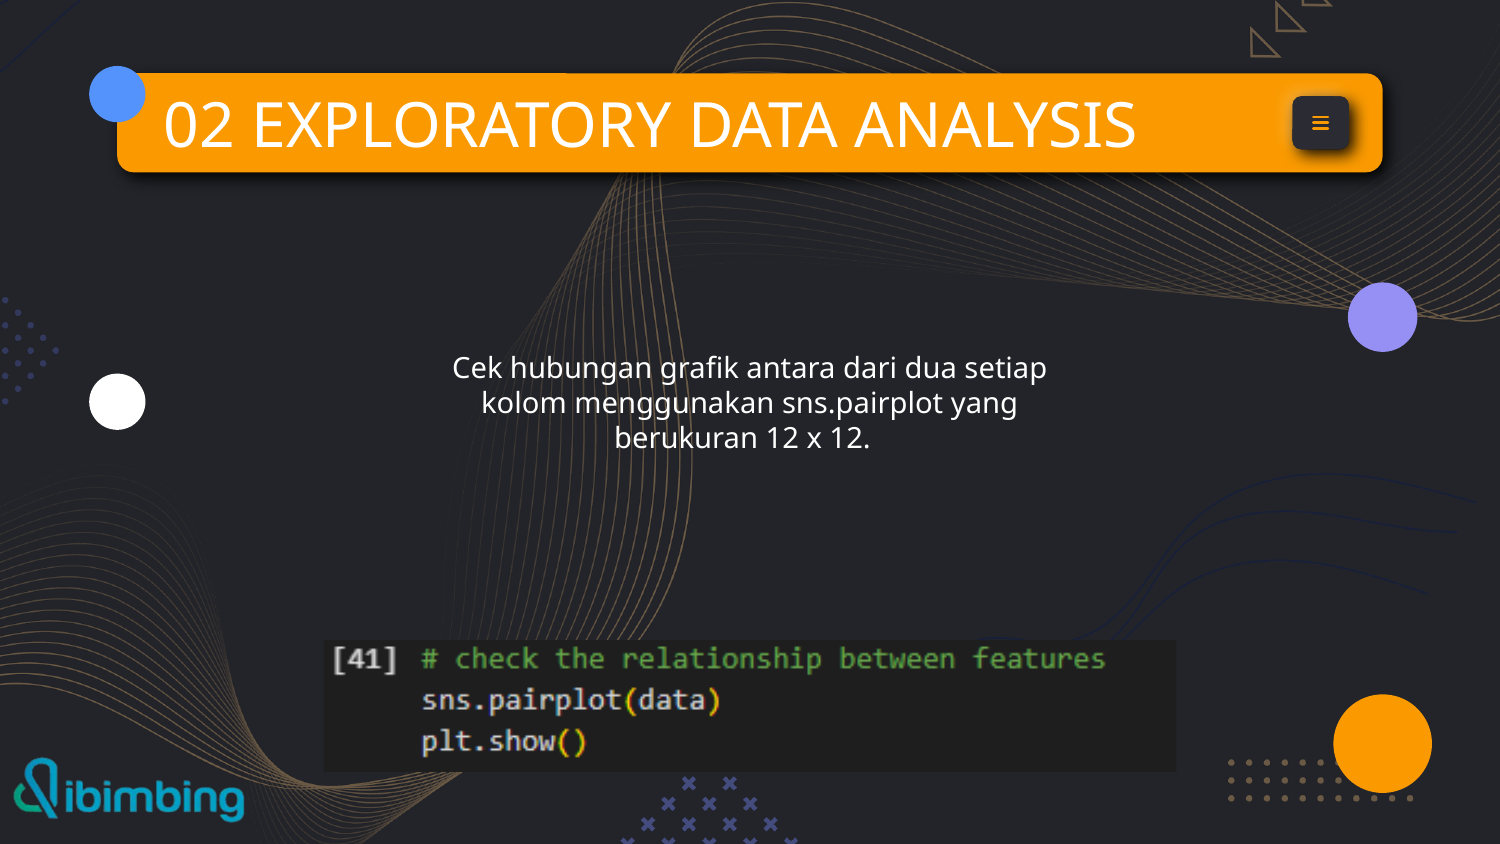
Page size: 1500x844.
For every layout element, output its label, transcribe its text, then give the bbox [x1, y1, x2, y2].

title 02 EXPLORATORY DATA ANALYSIS [133, 82, 1190, 164]
text_box [1333, 694, 1432, 793]
text_box [1347, 282, 1418, 352]
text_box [1292, 95, 1350, 150]
picture [0, 0, 1500, 844]
text_box [89, 65, 146, 123]
text_box [89, 373, 146, 430]
list Cek hubungan grafik antara dari dua setiap kolom menggunakan sns.pairplot yang berukuran 12 x 12. [398, 243, 1102, 561]
